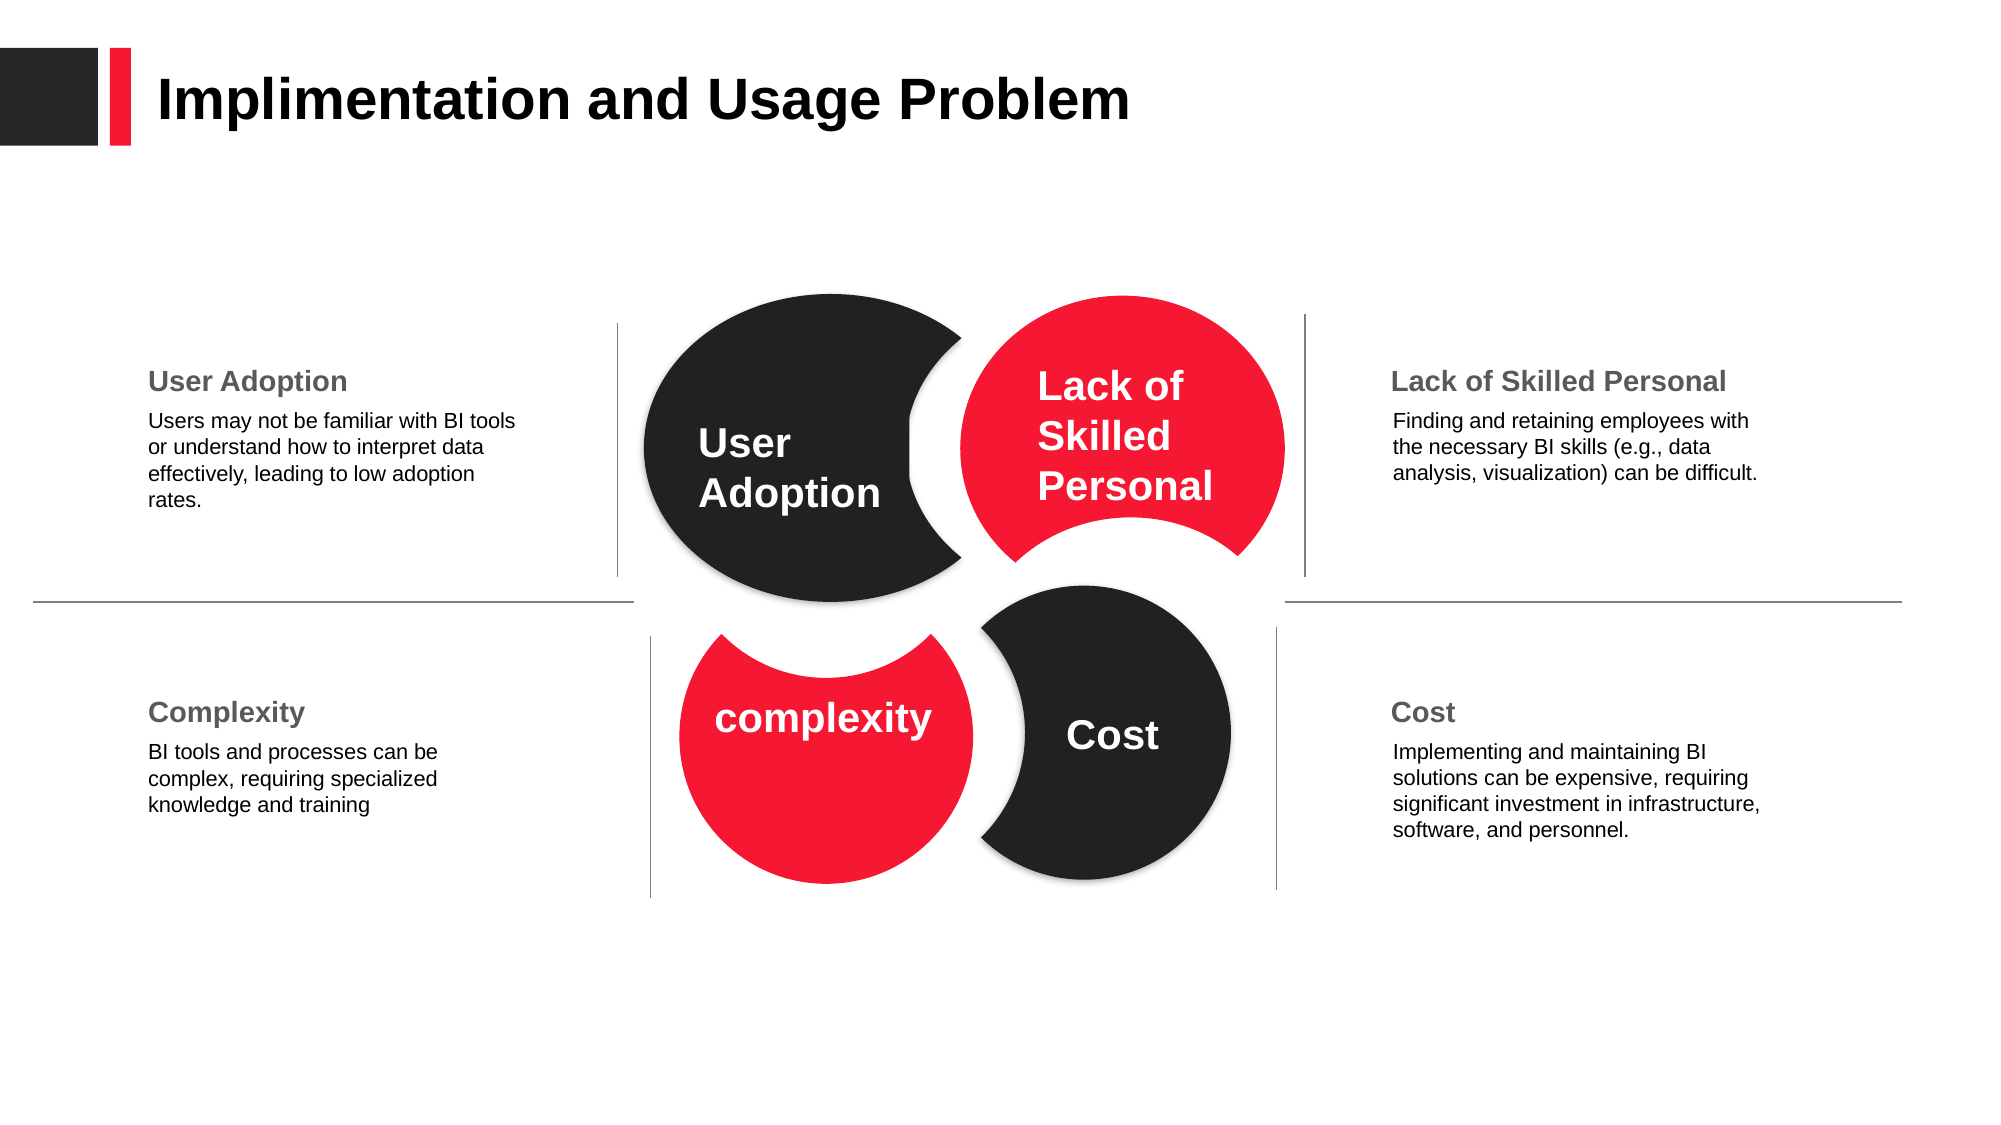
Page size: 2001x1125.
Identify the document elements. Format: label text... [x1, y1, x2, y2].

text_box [133, 669, 541, 826]
text_box [679, 633, 974, 884]
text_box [0, 47, 1325, 146]
text_box Cost [1051, 700, 1175, 766]
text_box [1375, 668, 1786, 852]
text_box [133, 337, 541, 521]
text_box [1375, 337, 1786, 494]
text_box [643, 293, 962, 602]
text_box [962, 295, 1285, 563]
text_box [980, 585, 1231, 880]
text_box Lack of Skilled Personal [1022, 351, 1247, 547]
text_box complexity [699, 682, 948, 748]
